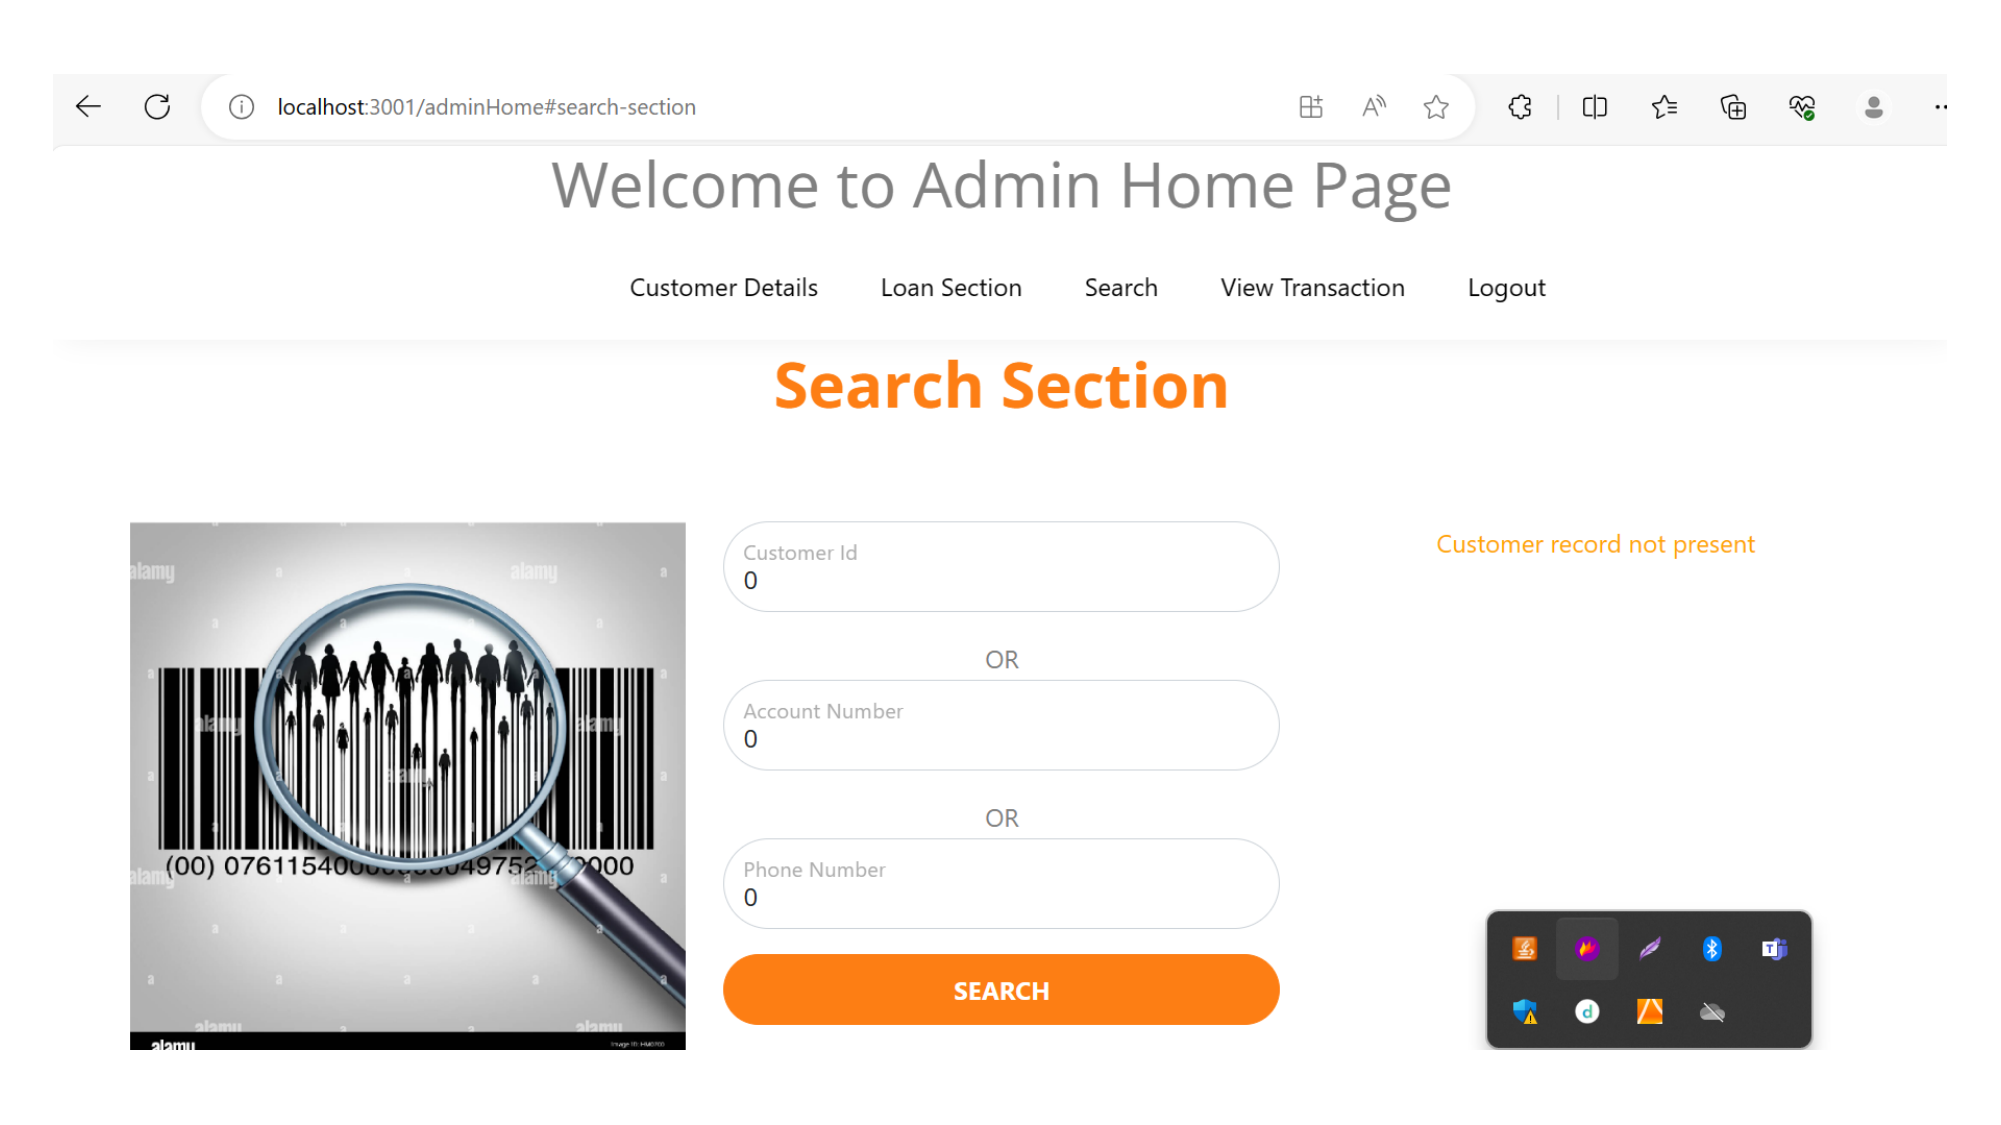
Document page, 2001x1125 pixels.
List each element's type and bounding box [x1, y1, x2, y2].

picture [53, 74, 1947, 1051]
